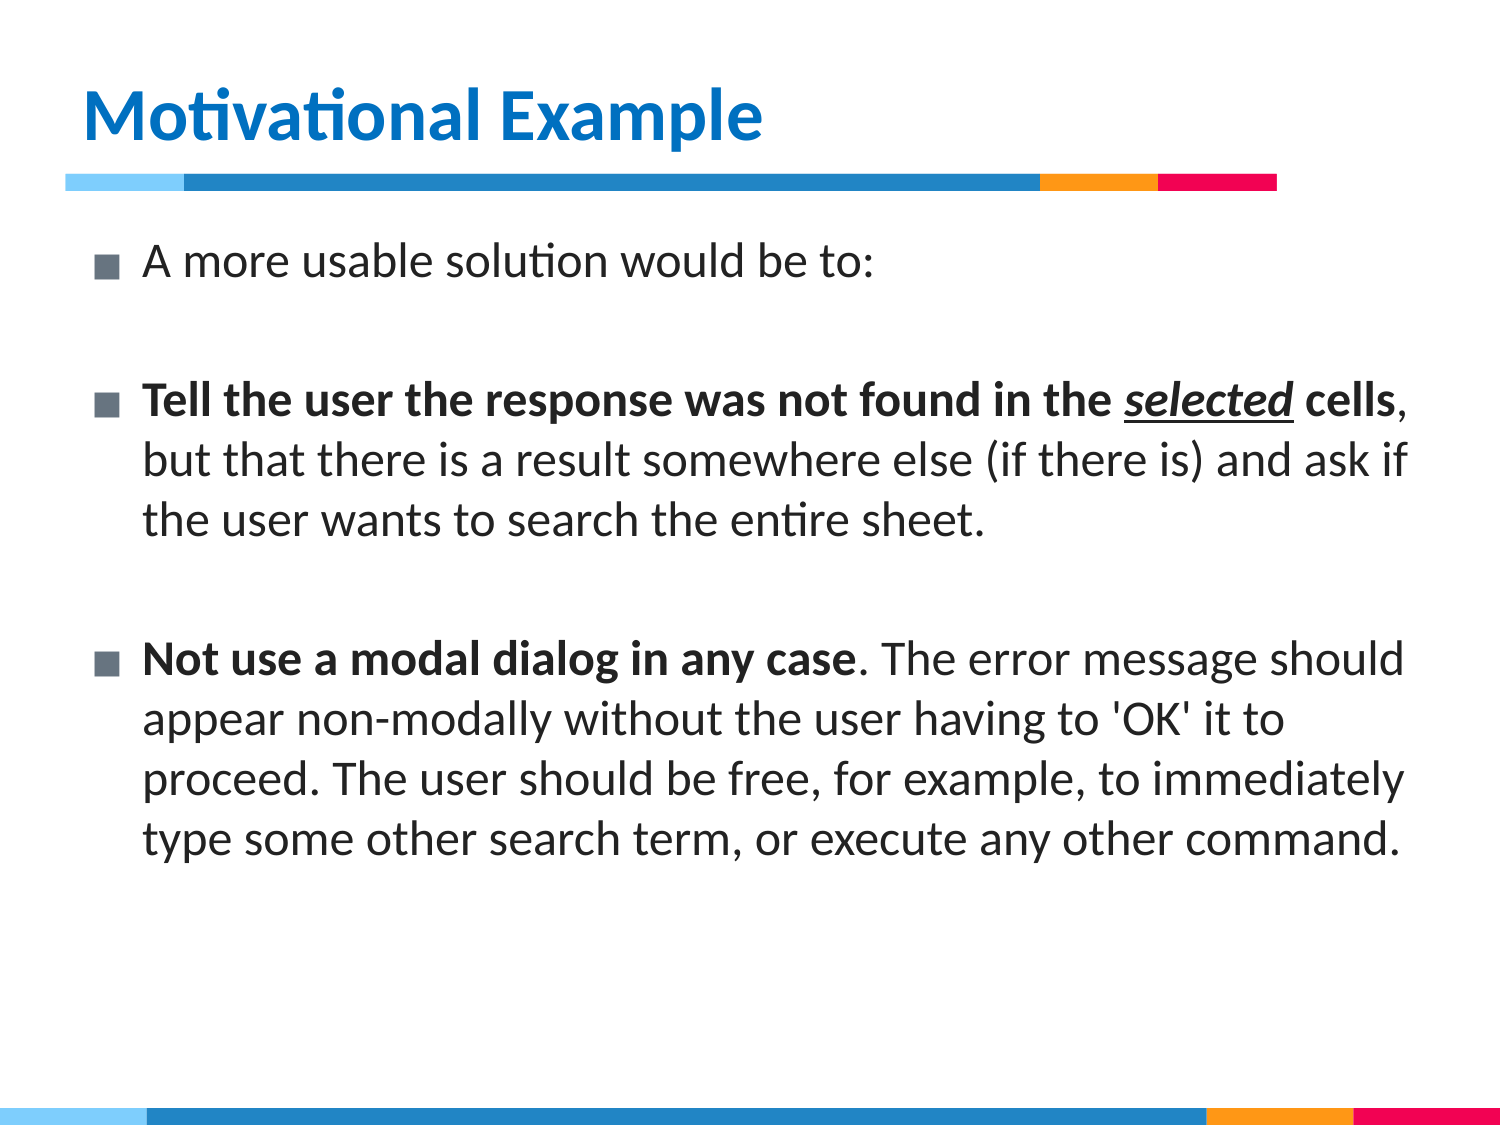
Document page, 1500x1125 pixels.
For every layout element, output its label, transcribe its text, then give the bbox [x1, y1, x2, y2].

list A more usable solution would be to: Tell the user the response was not found in the selected cells, but that there is a result somewhere else (if there is) and ask if the user wants to search the entire sheet. Not use a modal dialog in any case. The error message should appear non-modally without the user having to 'OK' it to proceed. The user should be free, for example, to immediately type some other search term, or execute any other command. [70, 212, 1438, 1071]
title Motivational Example [67, 45, 1438, 171]
